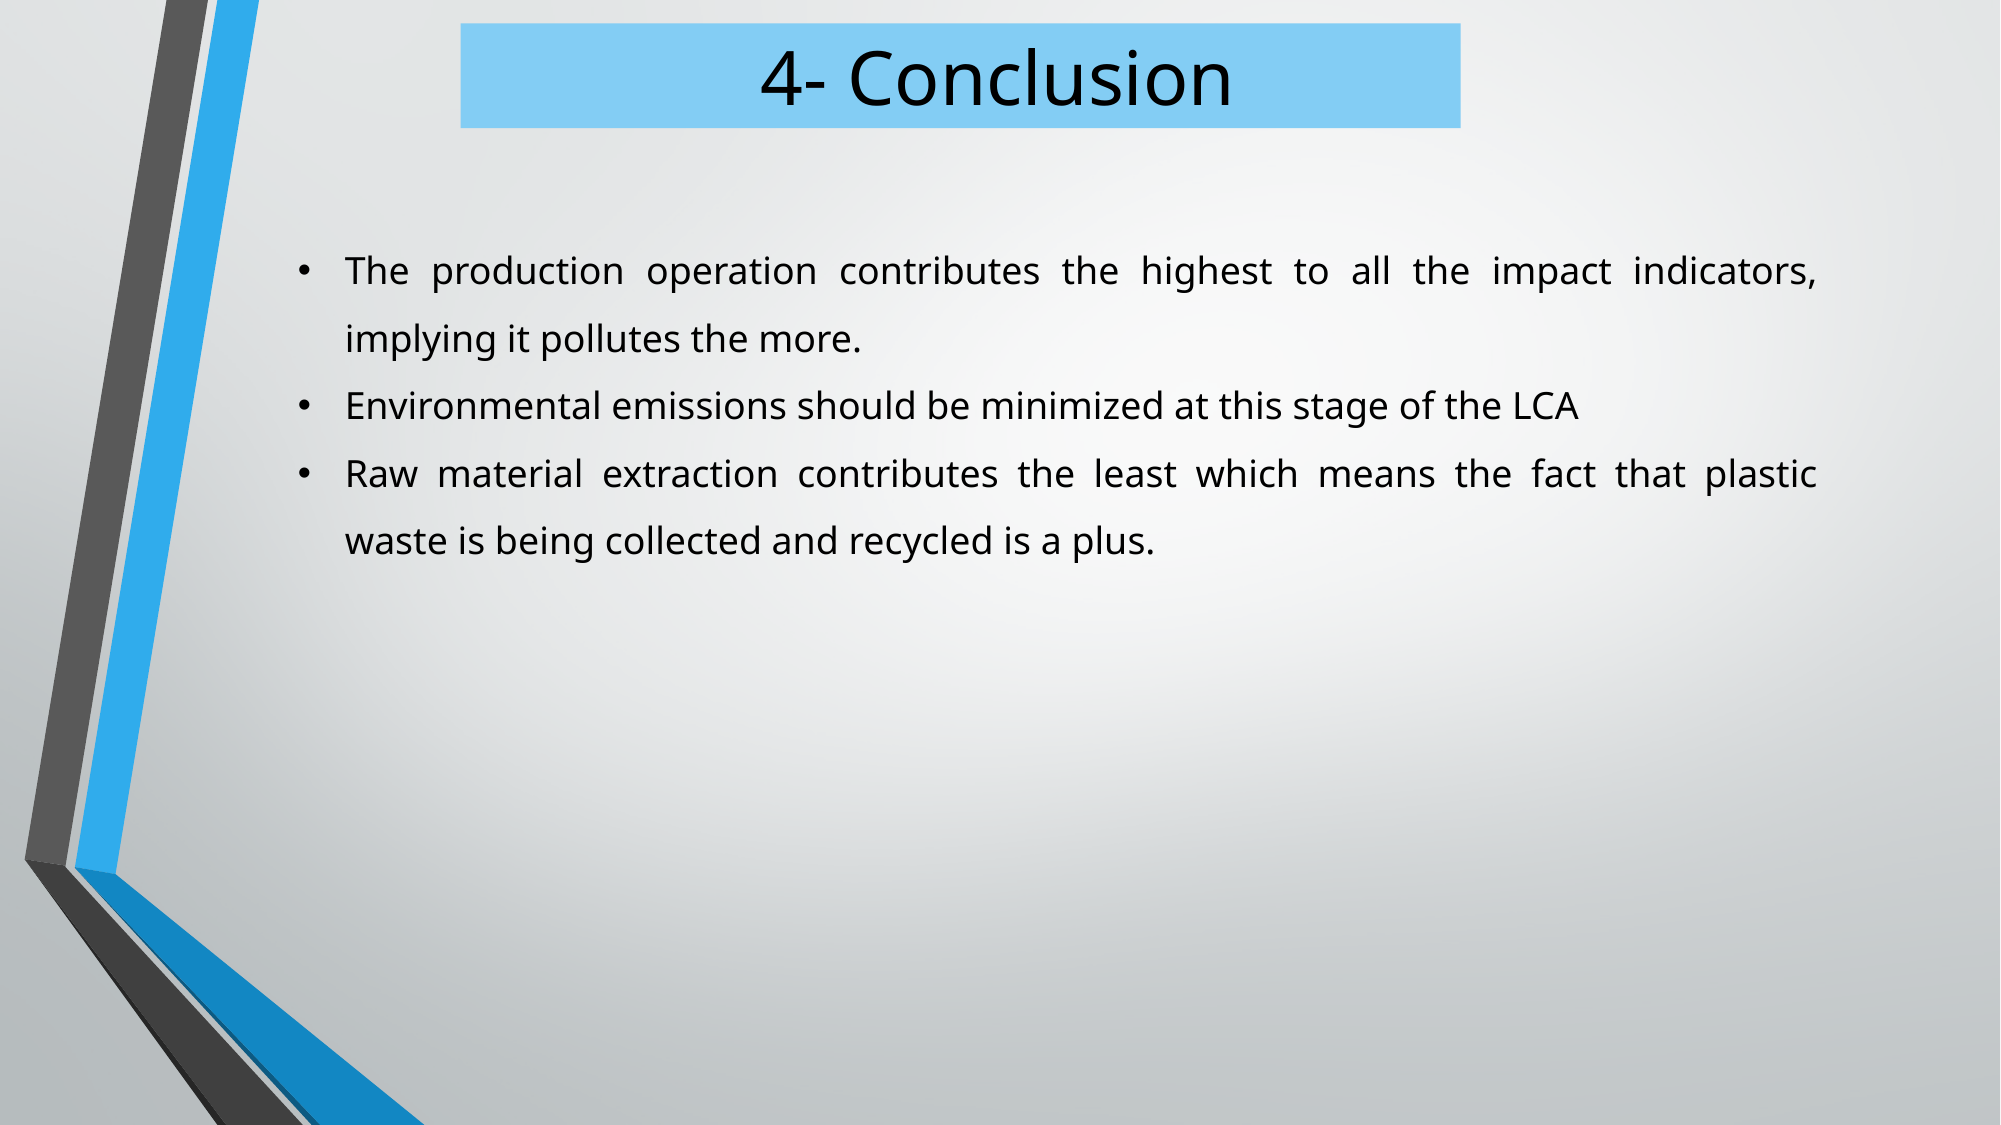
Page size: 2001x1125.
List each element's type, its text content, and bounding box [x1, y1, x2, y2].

text_box The production operation contributes the highest to all the impact indicators, implying it pollutes the more. Environmental emissions should be minimized at this stage of the LCA Raw material extraction contributes the least which means the fact that plastic waste is being collected and recycled is a plus. [283, 217, 1834, 570]
text_box 4- Conclusion [460, 23, 1461, 129]
